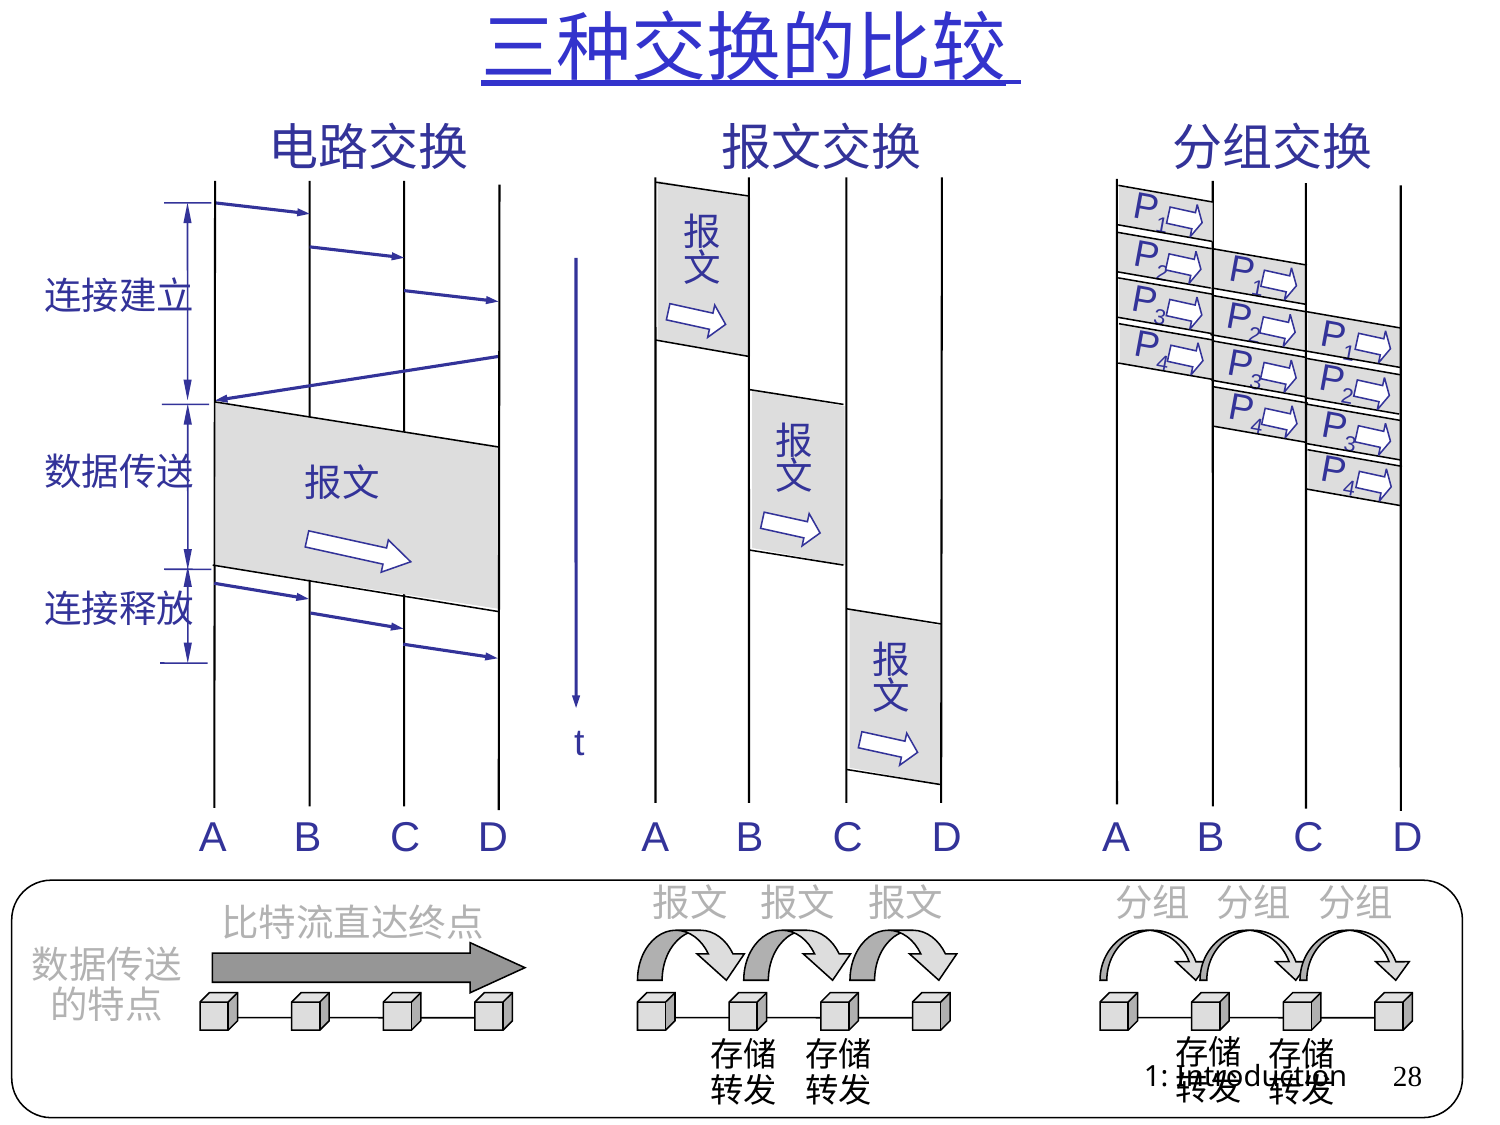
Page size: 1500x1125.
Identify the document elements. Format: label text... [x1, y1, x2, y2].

text_box [637, 932, 686, 980]
text_box 报文交换 [706, 108, 937, 183]
text_box 报文 [745, 876, 851, 932]
text_box [1258, 932, 1303, 981]
text_box [849, 932, 957, 981]
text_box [1305, 394, 1402, 438]
text_box 存储 转发 [1160, 1040, 1253, 1115]
text_box A B C D [1087, 802, 1438, 868]
text_box 存储 转发 [790, 1040, 888, 1117]
text_box [1300, 932, 1338, 980]
text_box [743, 932, 793, 980]
slide_number 28 [1362, 1115, 1438, 1125]
text_box 分组 [1100, 876, 1201, 932]
text_box [217, 356, 499, 400]
text_box 分组 [1201, 876, 1303, 932]
text_box [571, 257, 581, 708]
text_box [212, 952, 525, 991]
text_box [1117, 176, 1213, 242]
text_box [29, 202, 212, 403]
text_box 比特流直达终点 [206, 896, 499, 952]
text_box [1358, 932, 1410, 981]
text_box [1217, 285, 1307, 331]
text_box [748, 389, 845, 566]
text_box 电路交换 [254, 108, 484, 183]
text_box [1116, 297, 1213, 313]
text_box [1217, 239, 1308, 285]
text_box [1303, 347, 1401, 395]
text_box [404, 290, 499, 305]
text_box A B C D [626, 802, 978, 868]
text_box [212, 401, 503, 612]
text_box [743, 932, 851, 981]
text_box 报文 [637, 876, 743, 932]
text_box [309, 246, 405, 261]
text_box 分组 [1303, 876, 1408, 932]
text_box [846, 608, 943, 785]
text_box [199, 992, 513, 1031]
text_box 存储 转发 [695, 1040, 790, 1117]
text_box [1200, 932, 1238, 980]
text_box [1099, 992, 1413, 1031]
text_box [637, 992, 951, 1031]
text_box [850, 932, 899, 980]
text_box [1158, 932, 1203, 981]
text_box [403, 644, 498, 661]
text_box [1219, 333, 1299, 376]
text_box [1115, 248, 1212, 289]
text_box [29, 403, 209, 565]
text_box t [559, 710, 600, 771]
text_box 分组交换 [1158, 108, 1388, 183]
text_box 数据传送 的特点 [16, 938, 197, 1035]
footer 1: Introduction [887, 1118, 1362, 1125]
text_box A B C D [184, 802, 535, 868]
text_box 存储 转发 [1253, 1040, 1350, 1117]
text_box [1212, 377, 1300, 443]
text_box [351, 620, 404, 631]
text_box [11, 880, 1463, 1118]
text_box 报文 [853, 876, 958, 932]
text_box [1117, 314, 1214, 380]
text_box [637, 932, 745, 981]
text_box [1304, 304, 1402, 348]
text_box [1101, 932, 1138, 980]
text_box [1305, 438, 1403, 506]
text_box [655, 180, 751, 357]
title 三种交换的比较 [112, 0, 1391, 114]
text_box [29, 565, 210, 664]
text_box [216, 202, 310, 217]
